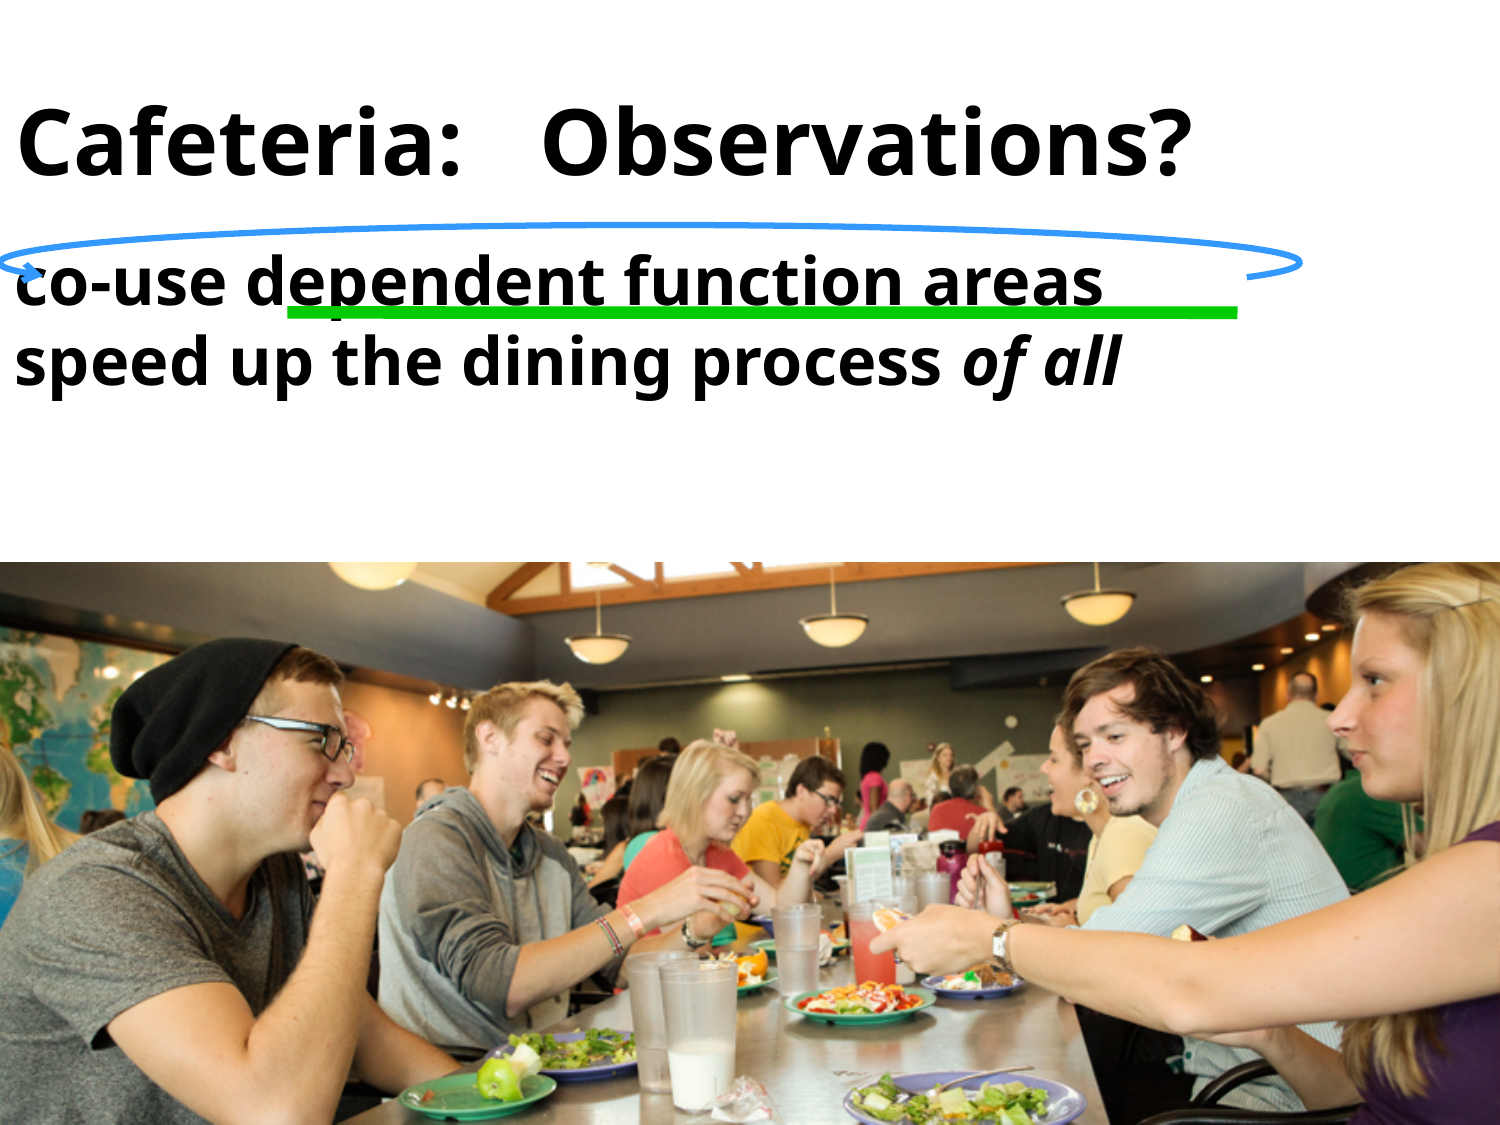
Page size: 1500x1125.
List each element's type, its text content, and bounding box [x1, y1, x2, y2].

text_box co-use dependent function areas speed up the dining process of all [0, 224, 1500, 413]
picture [0, 562, 1500, 1125]
text_box Observations? [524, 44, 1500, 224]
title Cafeteria: [0, 45, 524, 224]
text_box [0, 224, 1301, 281]
